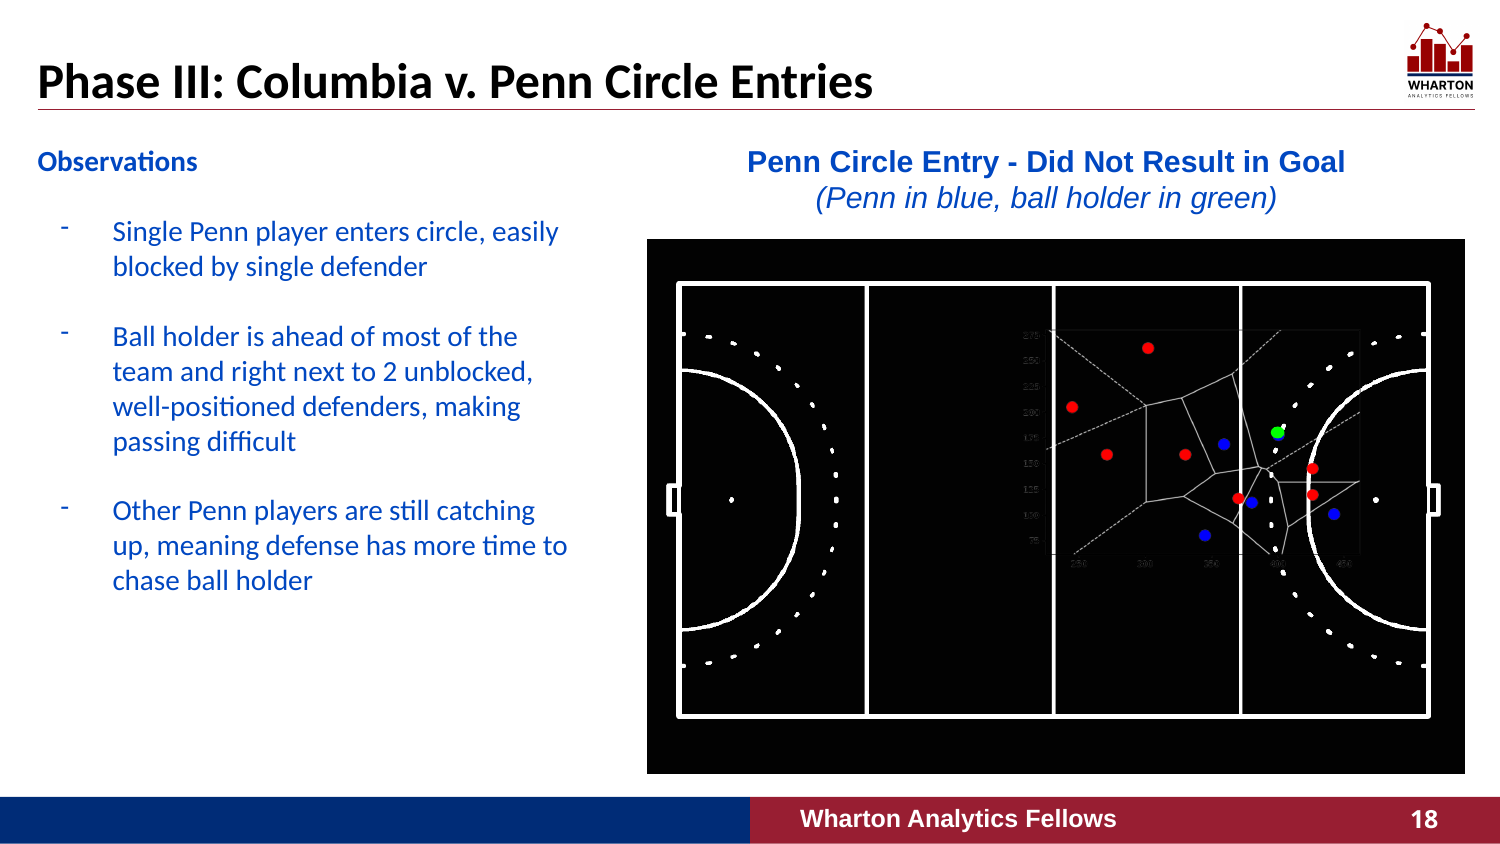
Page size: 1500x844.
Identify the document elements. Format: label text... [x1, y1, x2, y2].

text_box Observations Single Penn player enters circle, easily blocked by single defender Ball holder is ahead of most of the team and right next to 2 unblocked, well-positioned defenders, making passing difficult Other Penn players are still catching up, meaning defense has more time to chase ball holder [37, 142, 594, 612]
text_box Penn Circle Entry - Did Not Result in Goal (Penn in blue, ball holder in green) [700, 142, 1407, 230]
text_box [647, 239, 1466, 775]
title Phase III: Columbia v. Penn Circle Entries [37, 40, 1400, 103]
slide_number ‹#› [1350, 802, 1477, 839]
picture [1404, 20, 1480, 104]
footer Wharton Analytics Fellows [800, 799, 1325, 836]
